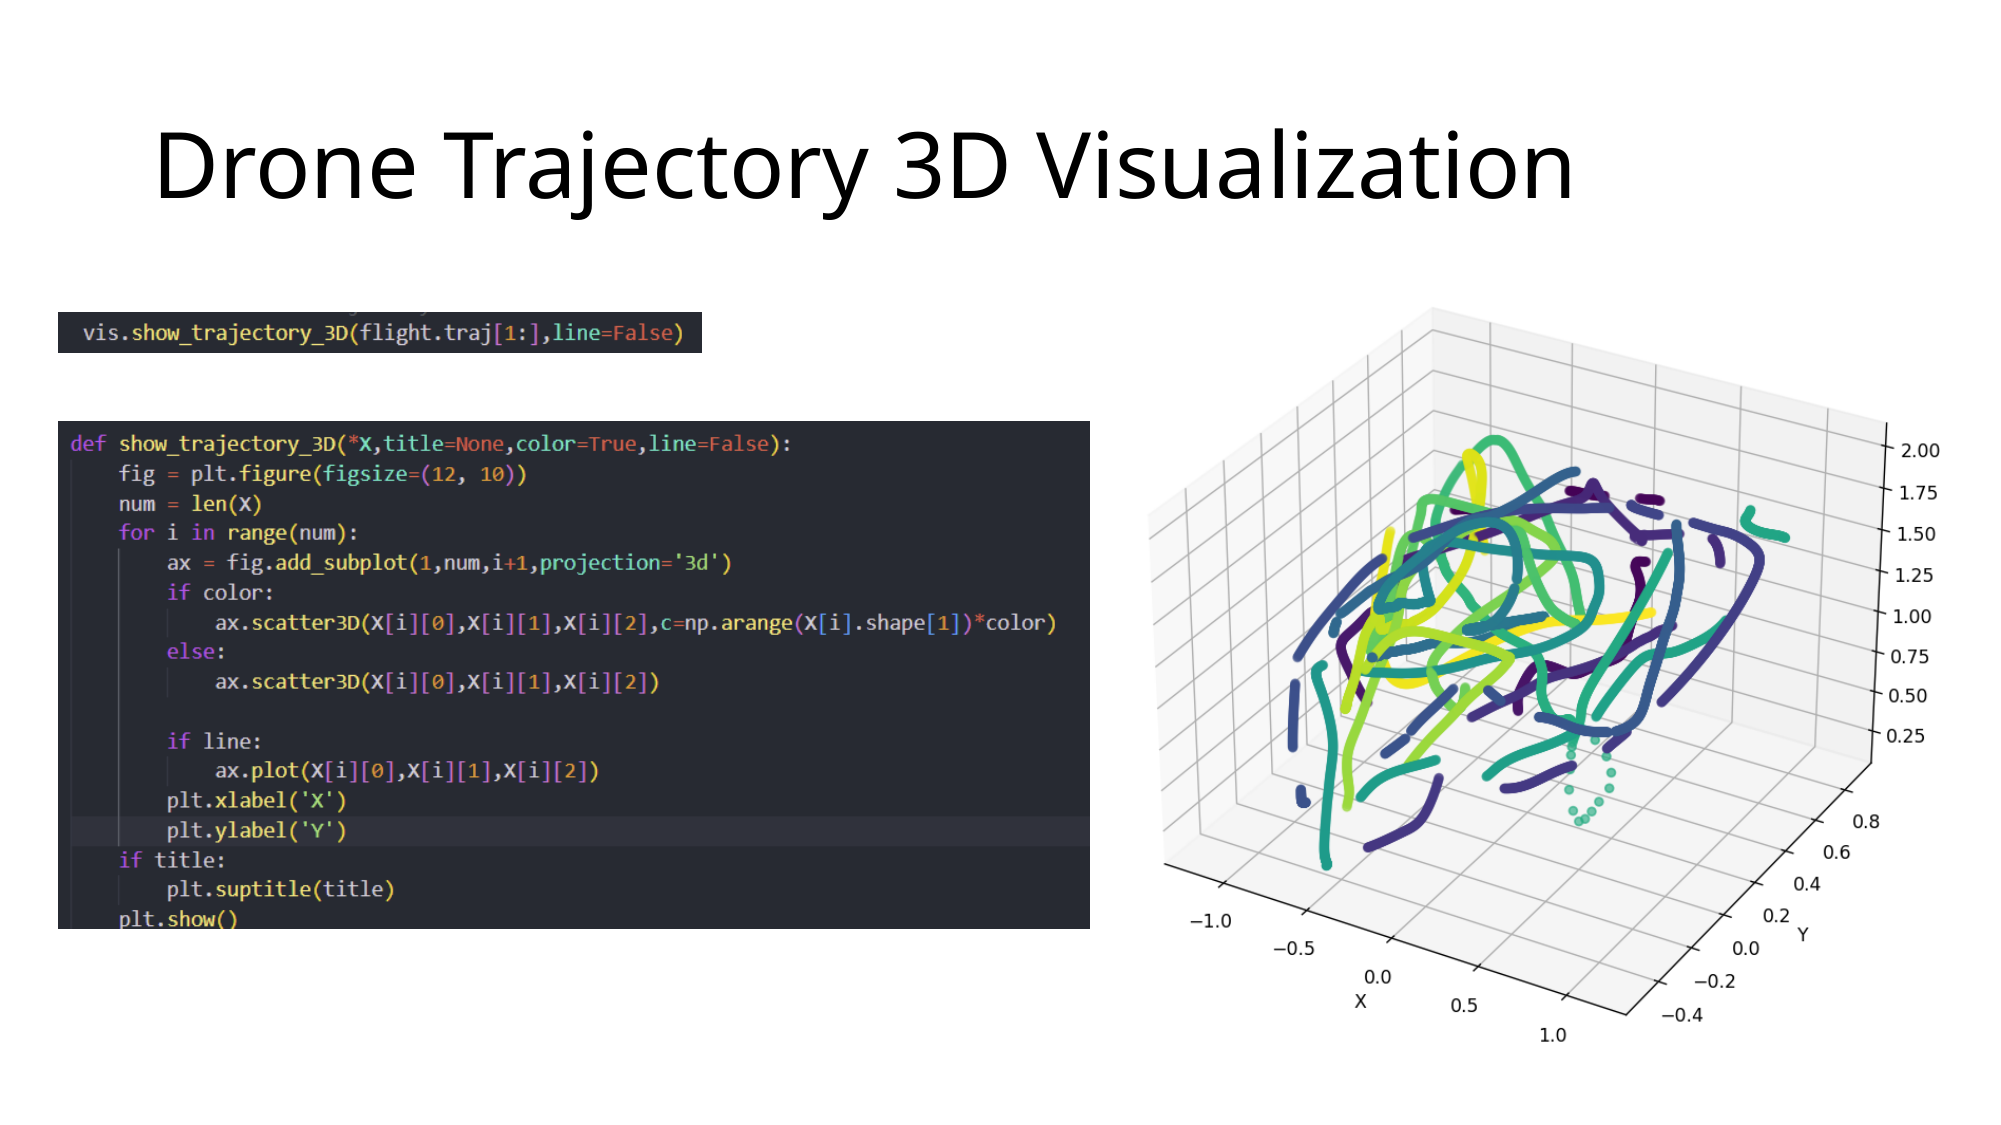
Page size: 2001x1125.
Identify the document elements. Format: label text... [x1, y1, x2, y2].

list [981, 230, 2000, 1066]
picture [58, 421, 1090, 929]
title Drone Trajectory 3D Visualization [137, 59, 1863, 278]
picture [58, 312, 702, 353]
